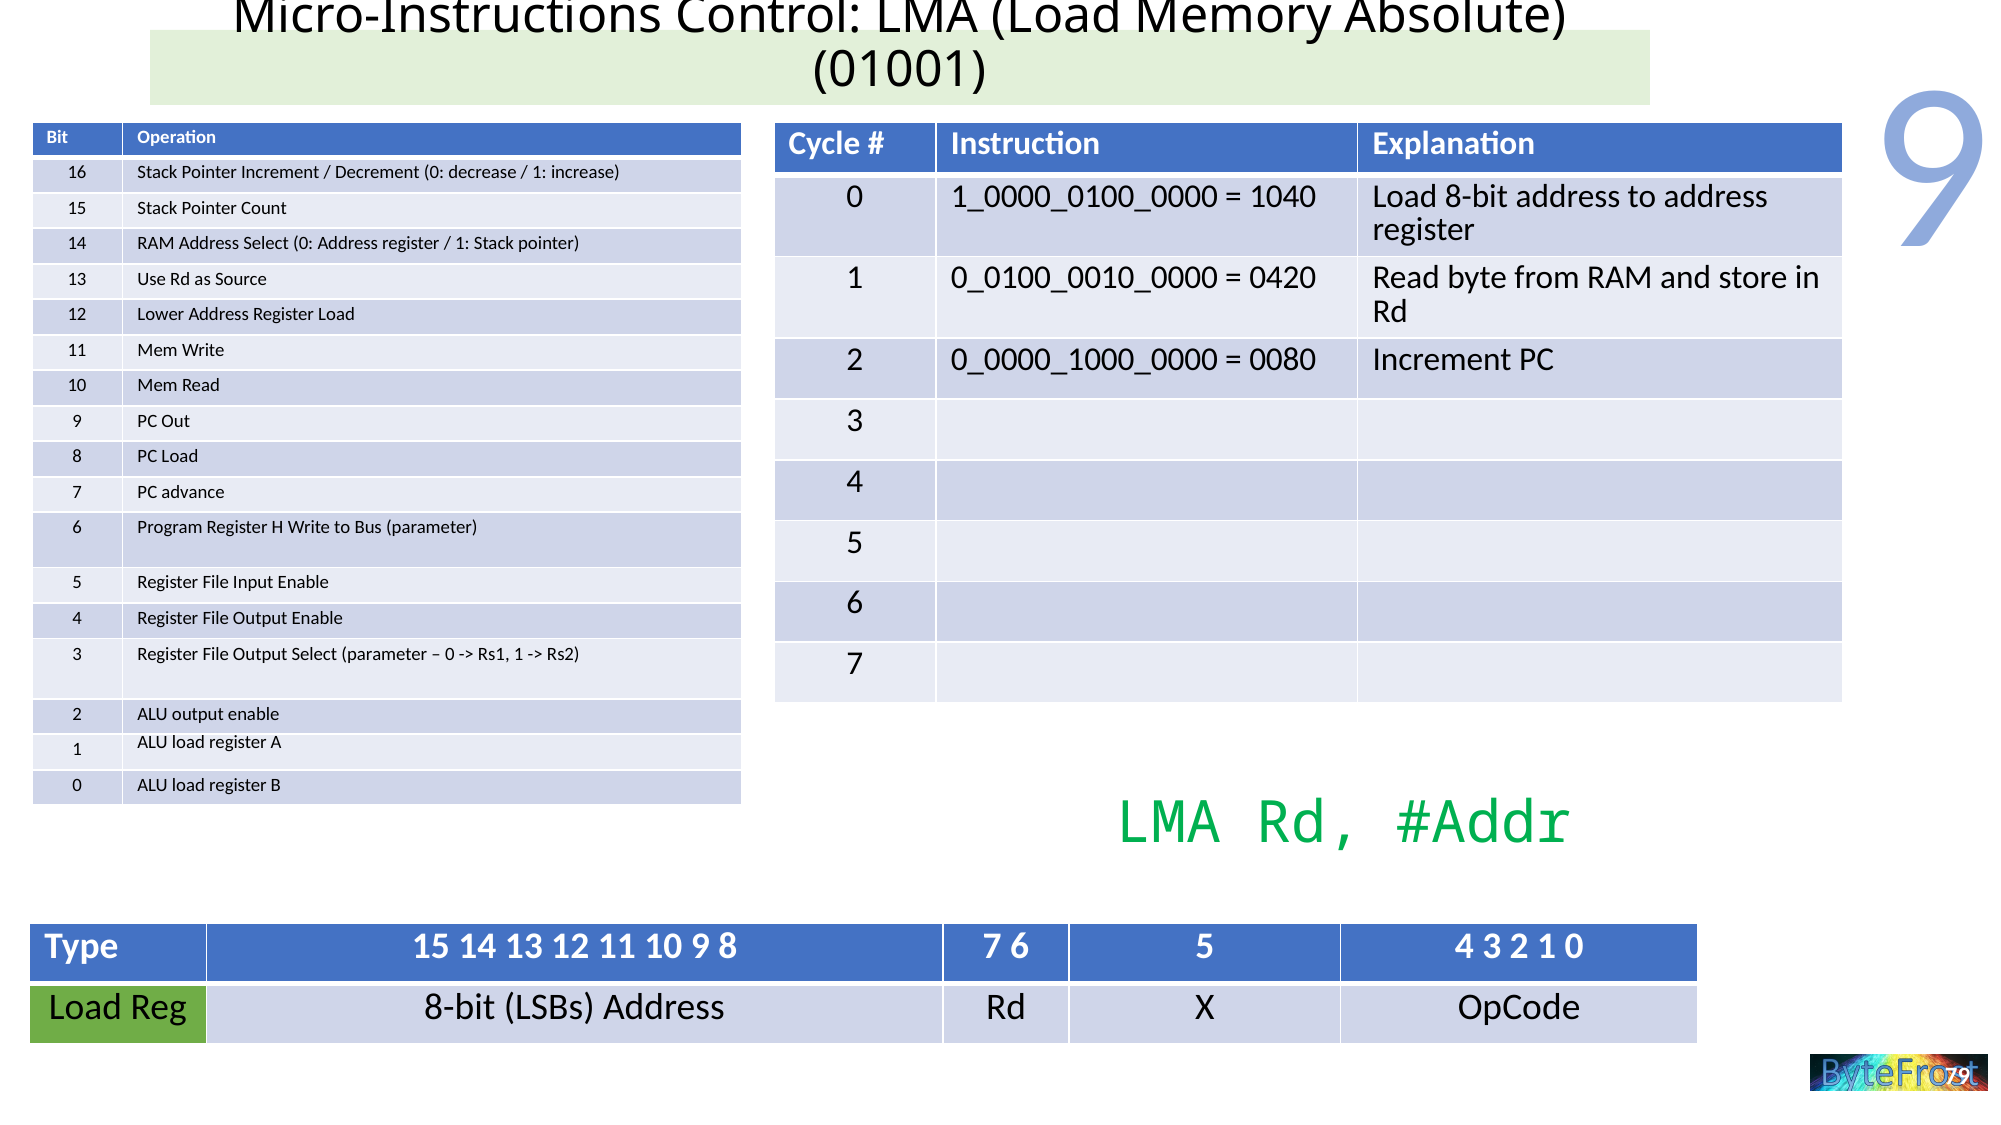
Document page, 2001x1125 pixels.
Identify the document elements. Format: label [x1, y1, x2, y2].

table_cell [775, 643, 935, 702]
table_cell [775, 257, 935, 337]
table_cell [33, 604, 122, 638]
table_cell [123, 639, 741, 698]
table_cell [33, 407, 122, 440]
table_cell [33, 160, 122, 192]
table_cell [123, 568, 741, 602]
text_box [1855, 0, 2000, 303]
table_cell [33, 300, 122, 334]
table_cell [123, 371, 741, 405]
table_cell [123, 300, 741, 334]
table_cell [123, 700, 741, 733]
table_cell [123, 513, 741, 567]
picture [1810, 1054, 1988, 1091]
table_cell [1358, 400, 1842, 459]
table_cell [123, 336, 741, 369]
table_cell [775, 400, 935, 459]
table_cell [33, 771, 122, 804]
table_cell [33, 442, 122, 476]
table_header [1341, 924, 1697, 981]
table_header [1070, 924, 1340, 981]
table_cell [937, 521, 1357, 581]
table_cell [33, 639, 122, 698]
table_cell [33, 478, 122, 511]
table_cell [944, 986, 1068, 1043]
title [150, 29, 1650, 105]
table_cell [1358, 521, 1842, 581]
table_cell [123, 442, 741, 476]
table_cell [937, 461, 1357, 520]
table_cell [123, 265, 741, 298]
table_cell [33, 700, 122, 733]
table_cell [33, 513, 122, 567]
table_cell [1358, 643, 1842, 702]
table_cell [1358, 257, 1842, 337]
table_header [123, 123, 741, 155]
table_header [944, 924, 1068, 981]
table_cell [207, 986, 942, 1043]
table_cell [1341, 986, 1697, 1043]
table_header [937, 123, 1357, 172]
table_cell [123, 407, 741, 440]
table_cell [33, 194, 122, 227]
table_cell [1358, 339, 1842, 398]
table_cell [937, 257, 1357, 337]
table_cell [775, 521, 935, 581]
table_cell [123, 771, 741, 804]
table_cell [1358, 582, 1842, 641]
table_cell [775, 339, 935, 398]
table_cell [123, 160, 741, 192]
text_box [1066, 776, 1587, 862]
table_cell [123, 478, 741, 511]
table_header [33, 123, 122, 155]
table_cell [33, 568, 122, 602]
table_cell [33, 735, 122, 769]
table_cell [775, 178, 935, 256]
table_cell [775, 582, 935, 641]
table_cell [123, 194, 741, 227]
table_cell [937, 339, 1357, 398]
table_header [30, 924, 206, 981]
table_cell [33, 265, 122, 298]
table_cell [1358, 461, 1842, 520]
table_cell [937, 643, 1357, 702]
table_cell [123, 735, 741, 769]
table_header [1358, 123, 1842, 172]
table_cell [1070, 986, 1340, 1043]
table_cell [1358, 178, 1842, 256]
table_cell [123, 229, 741, 263]
table_cell [30, 986, 206, 1043]
table_cell [33, 229, 122, 263]
table_header [207, 924, 942, 981]
table_header [775, 123, 935, 172]
table_cell [937, 582, 1357, 641]
text_box [1535, 1044, 1986, 1105]
table_cell [33, 371, 122, 405]
table_cell [33, 336, 122, 369]
table_cell [937, 400, 1357, 459]
table_cell [123, 604, 741, 638]
table_cell [937, 178, 1357, 256]
table_cell [775, 461, 935, 520]
